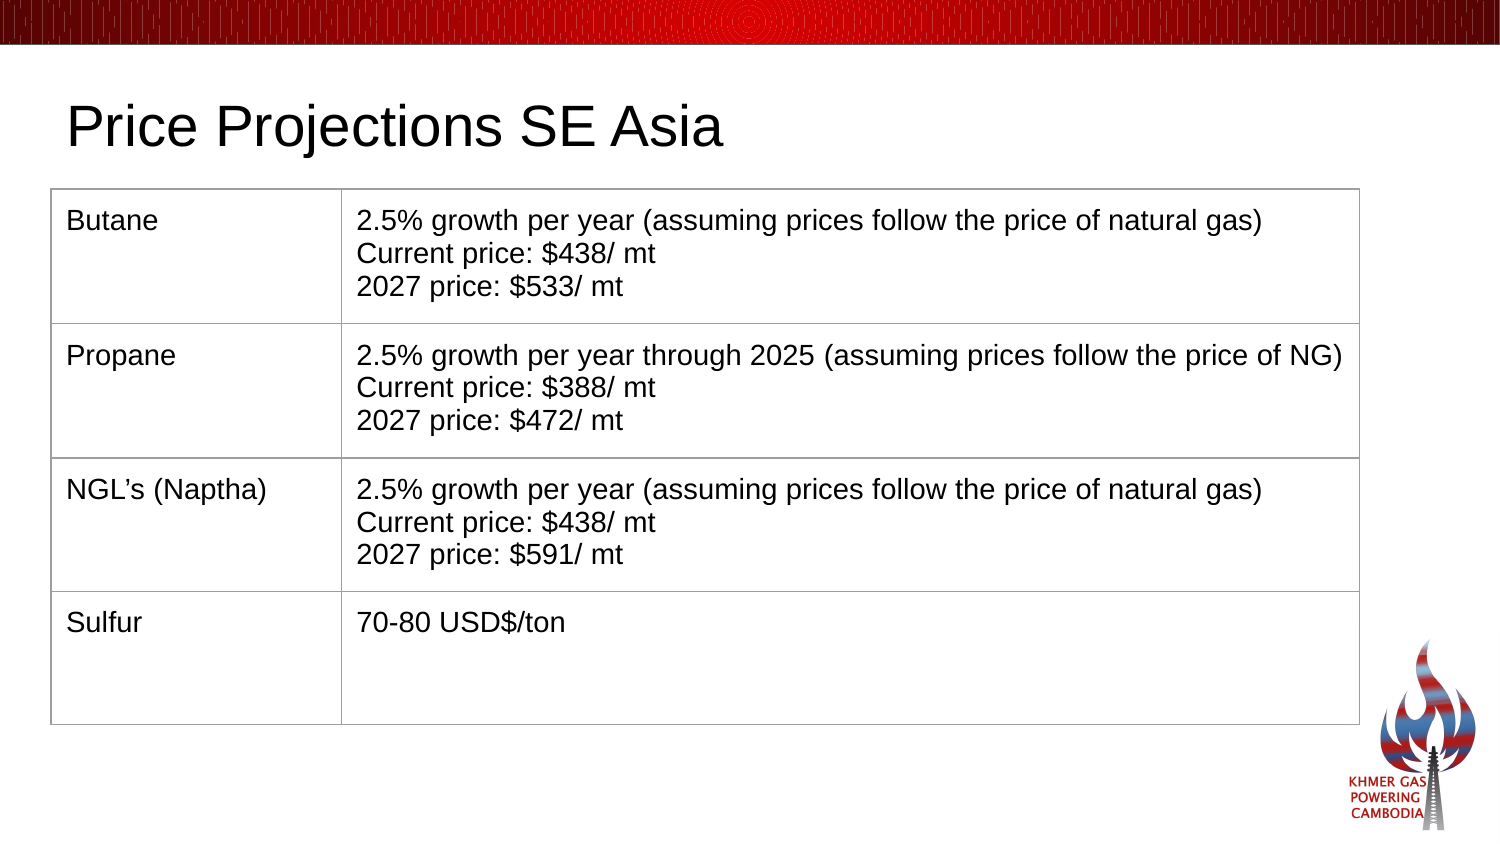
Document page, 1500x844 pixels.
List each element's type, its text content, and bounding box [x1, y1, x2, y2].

table_cell 2.5% growth per year through 2025 (assuming prices follow the price of NG) Current price: $388/ mt 2027 price: $472/ mt [342, 324, 1359, 457]
table_cell 70-80 USD$/ton [342, 592, 1359, 724]
table_header Butane [52, 190, 341, 323]
table_cell Propane [52, 324, 341, 457]
picture [1347, 629, 1500, 844]
table_cell 2.5% growth per year (assuming prices follow the price of natural gas) Current price: $438/ mt 2027 price: $591/ mt [342, 459, 1359, 591]
table_cell Sulfur [52, 592, 341, 724]
title Price Projections SE Asia [51, 72, 1449, 167]
table_header 2.5% growth per year (assuming prices follow the price of natural gas) Current price: $438/ mt 2027 price: $533/ mt [342, 190, 1359, 323]
table_cell NGL’s (Naptha) [52, 459, 341, 591]
